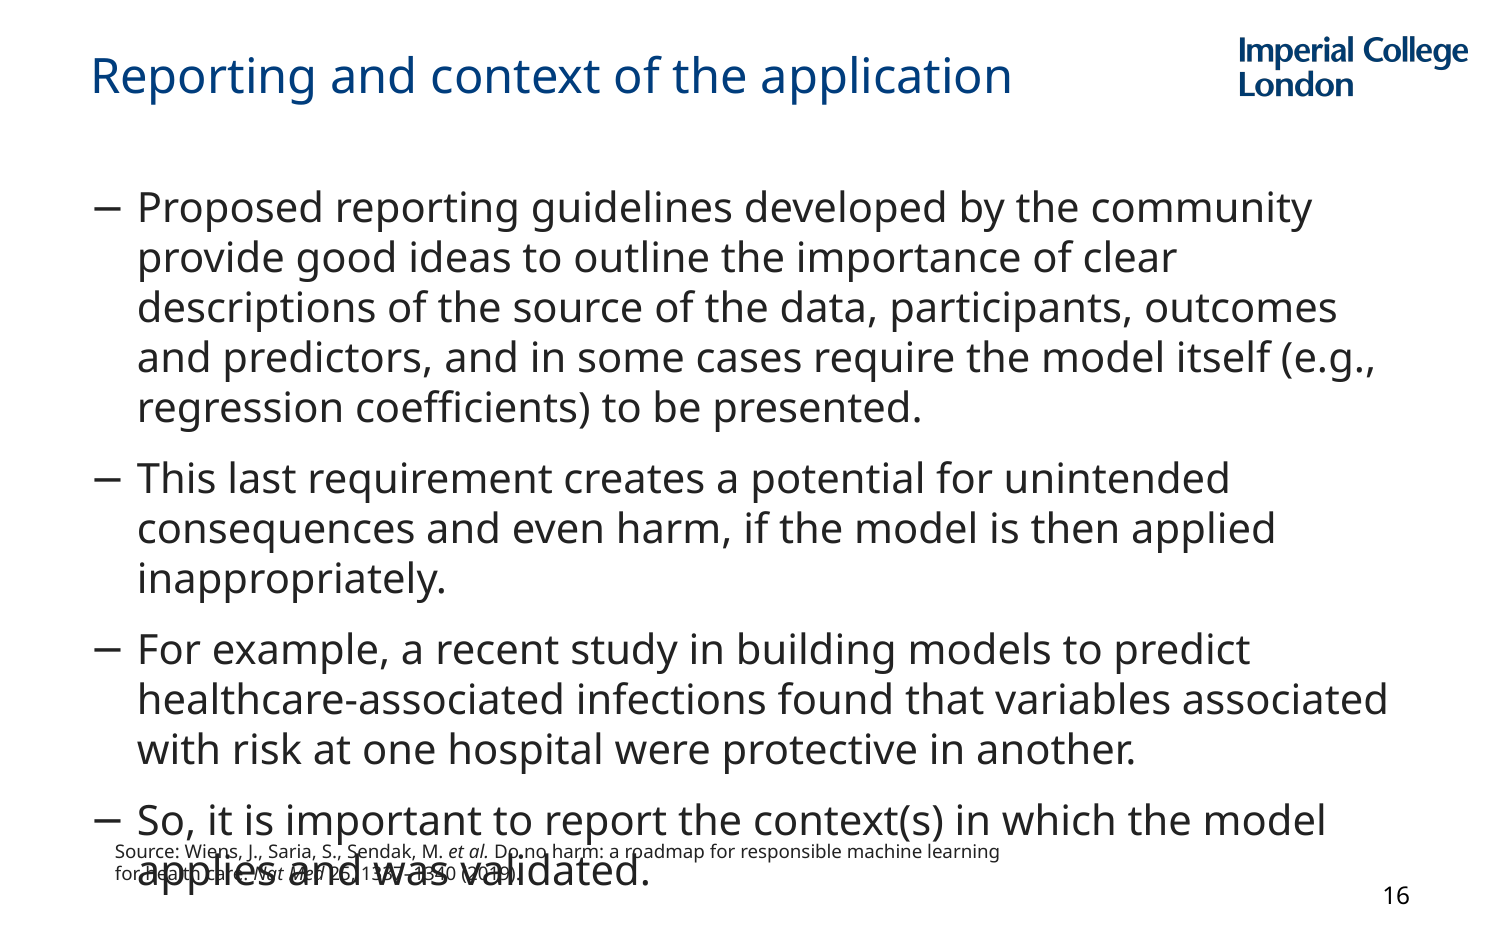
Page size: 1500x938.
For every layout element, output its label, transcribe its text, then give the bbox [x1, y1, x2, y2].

slide_number 16 [1074, 872, 1426, 920]
list Proposed reporting guidelines developed by the community provide good ideas to outline the importance of clear descriptions of the source of the data, participants, outcomes and predictors, and in some cases require the model itself (e.g., regression coefficients) to be presented. This last requirement creates a potential for unintended consequences and even harm, if the model is then applied inappropriately. For example, a recent study in building models to predict healthcare-associated infections found that variables associated with risk at one hospital were protective in another. So, it is important to report the context(s) in which the model applies and was validated. [75, 173, 1425, 853]
title Reporting and context of the application [75, 0, 1425, 153]
text_box Source: Wiens, J., Saria, S., Sendak, M. et al. Do no harm: a roadmap for responsible machine learning for health care. Nat Med 25, 1337–1340 (2019). [100, 831, 1019, 892]
picture [1425, 18, 1486, 114]
